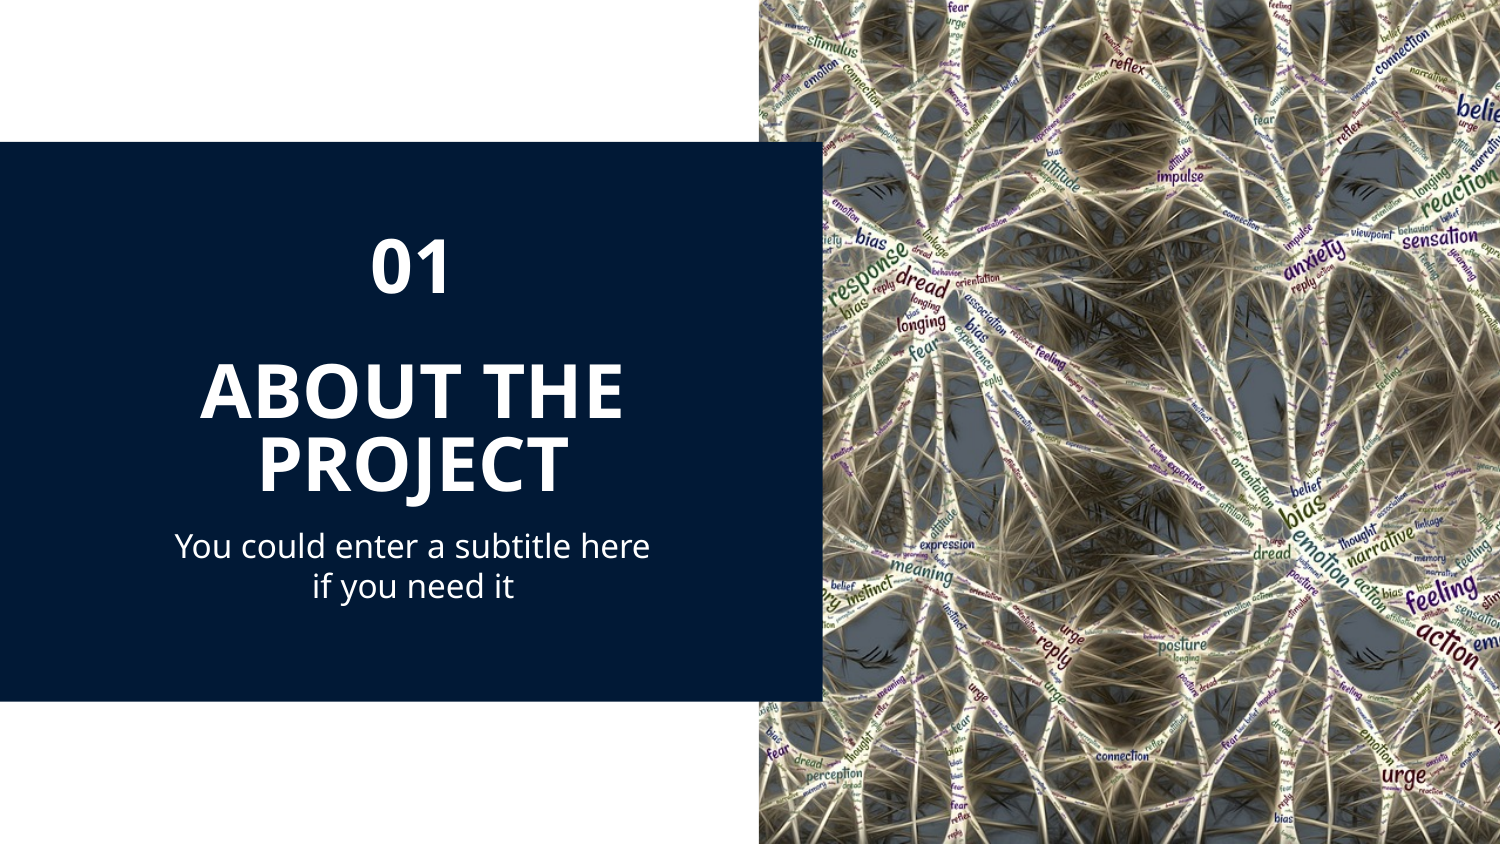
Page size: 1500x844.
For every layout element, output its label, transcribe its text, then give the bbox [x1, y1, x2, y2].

subtitle You could enter a subtitle here if you need it [146, 509, 680, 713]
title ABOUT THE PROJECT [146, 277, 680, 509]
title 01 [269, 224, 558, 324]
text_box [0, 141, 753, 702]
picture [758, 0, 1500, 844]
